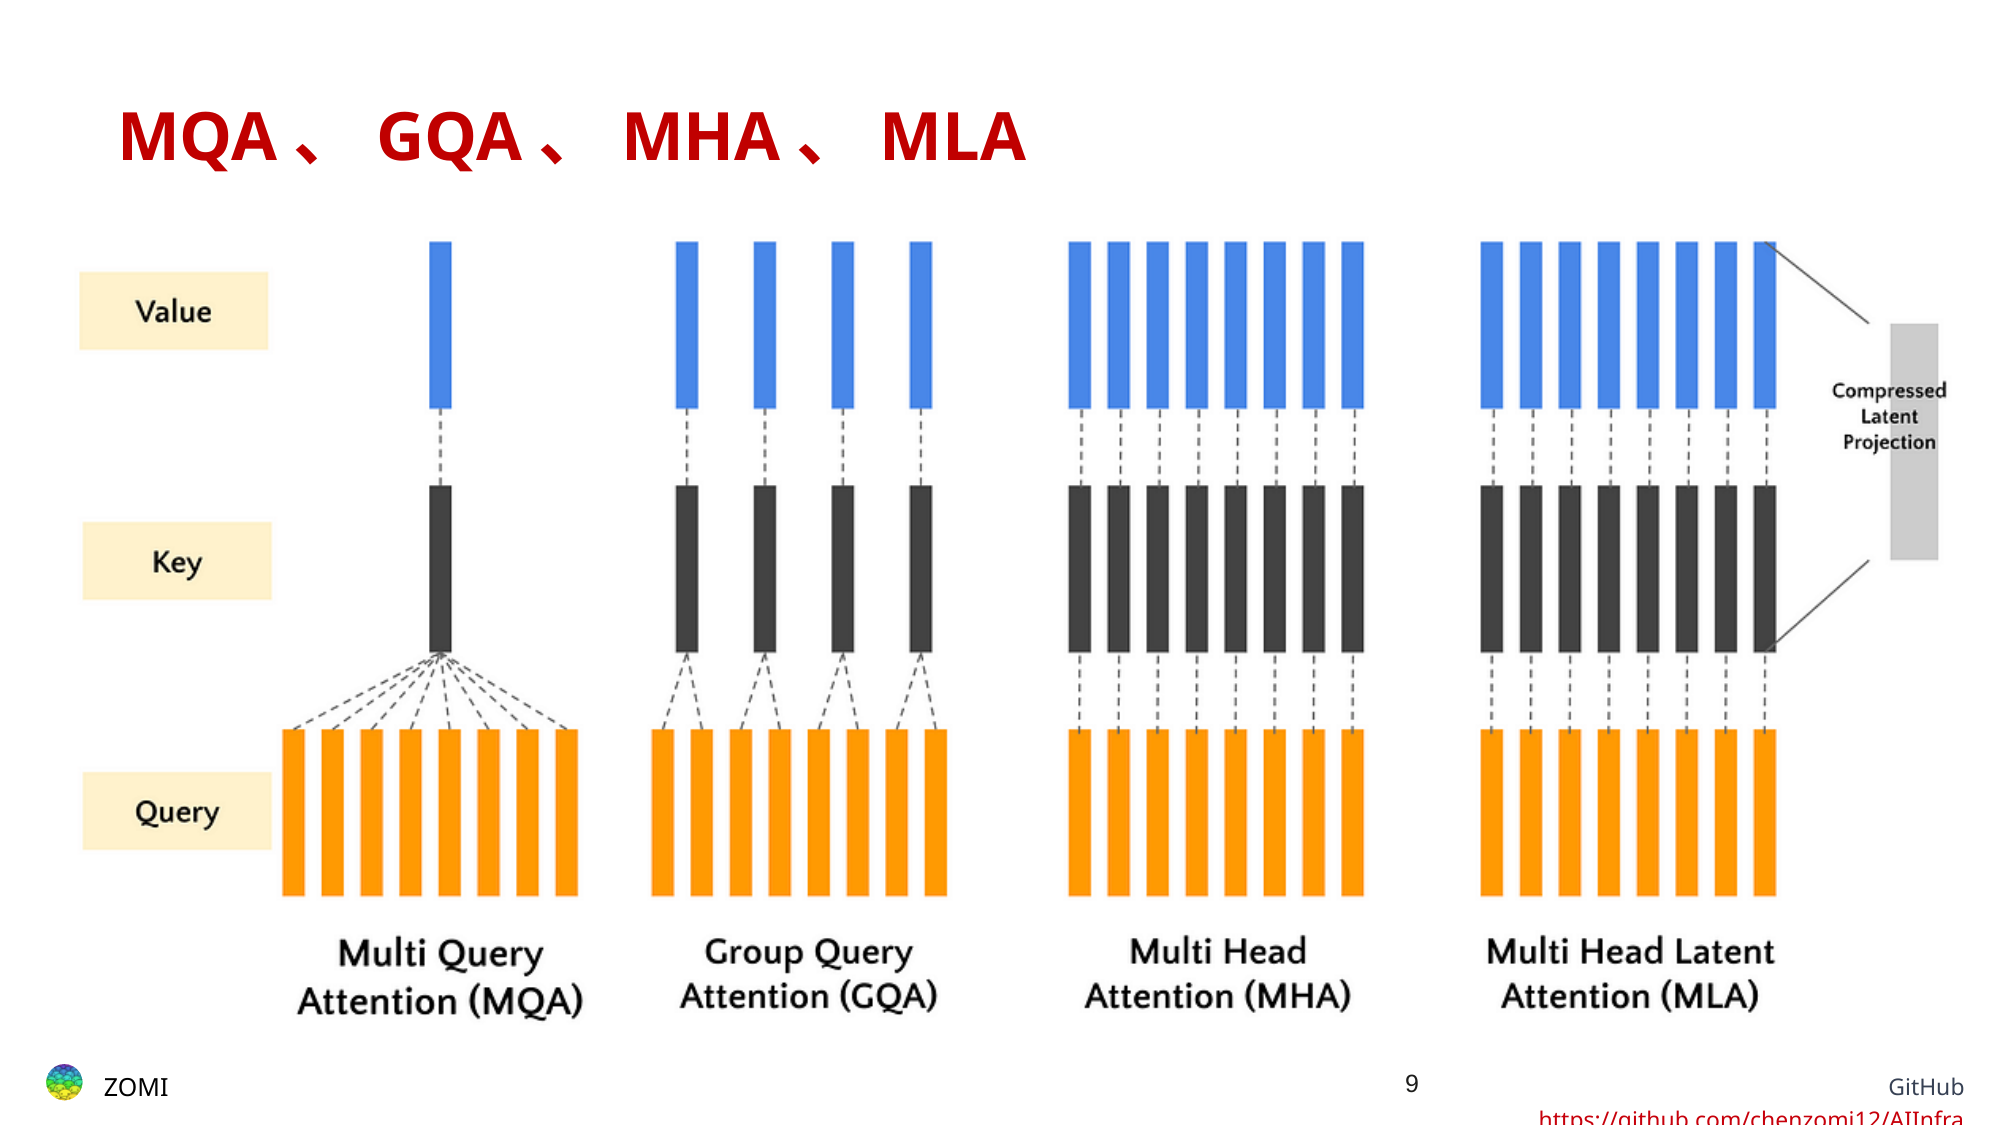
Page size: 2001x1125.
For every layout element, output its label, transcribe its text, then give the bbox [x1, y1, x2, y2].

picture [47, 1065, 82, 1100]
picture [67, 212, 1967, 1052]
title MQA、GQA、MHA、MLA [102, 85, 1901, 183]
